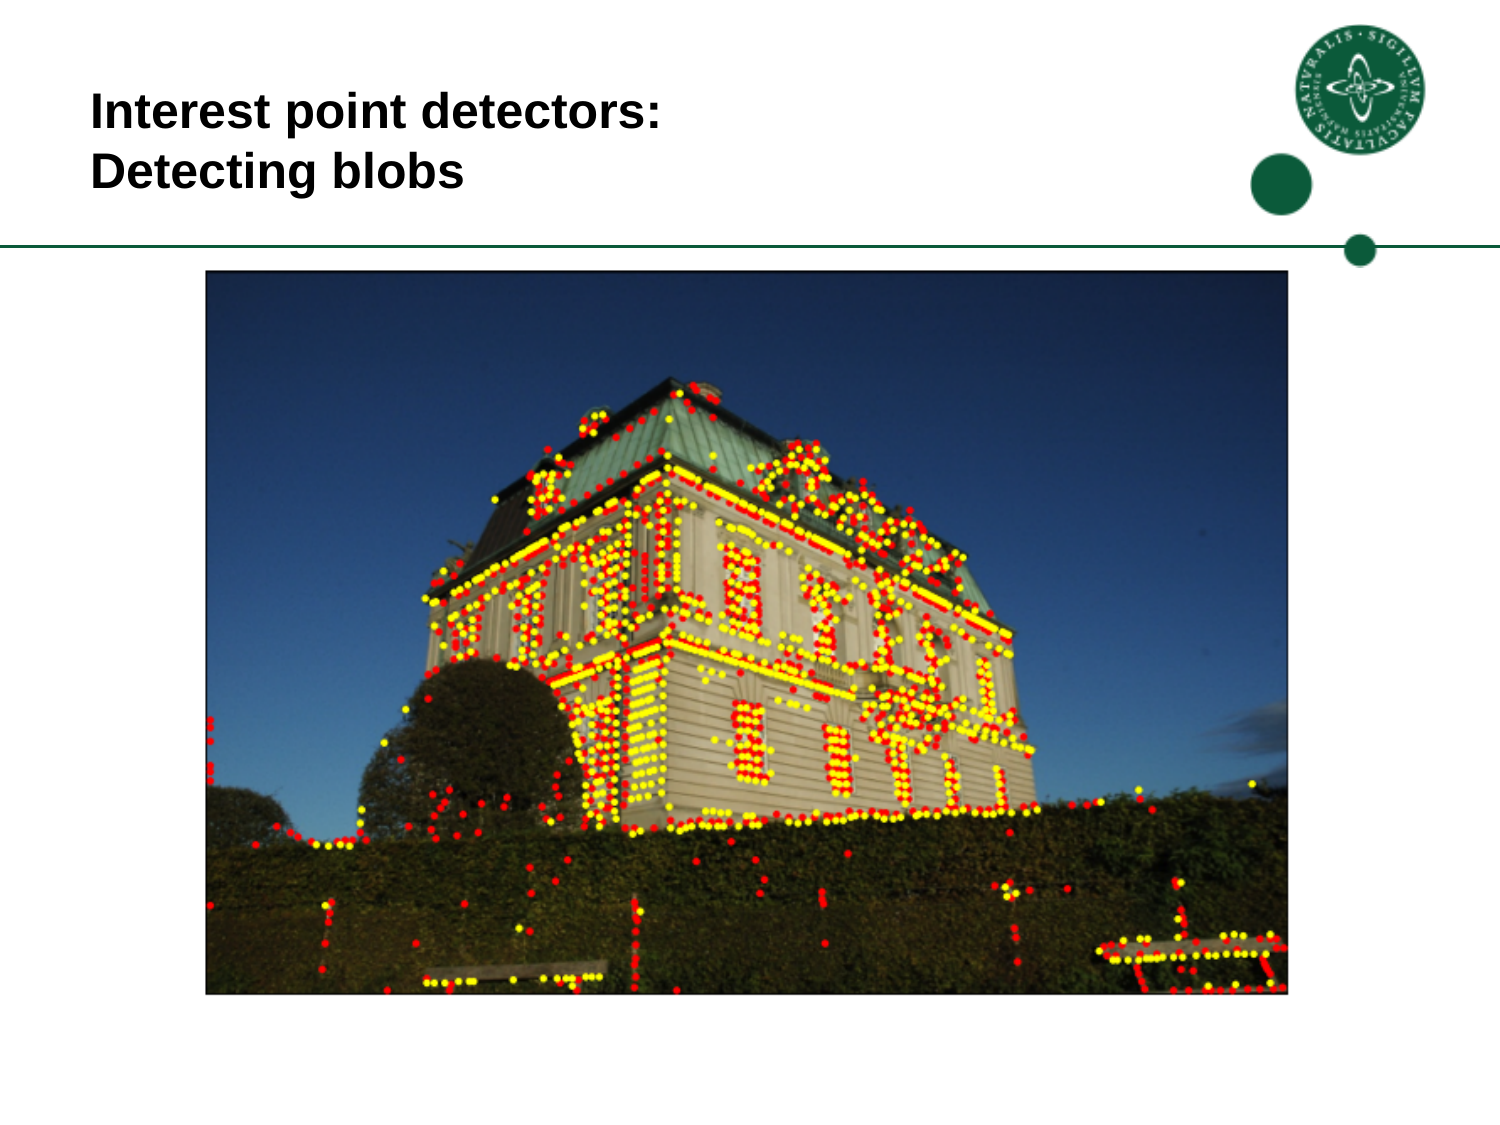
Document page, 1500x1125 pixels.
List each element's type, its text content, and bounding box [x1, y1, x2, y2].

picture [1250, 24, 1500, 245]
picture [1250, 248, 1500, 268]
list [194, 264, 1306, 1004]
title Interest point detectors: Detecting blobs [74, 44, 1426, 233]
